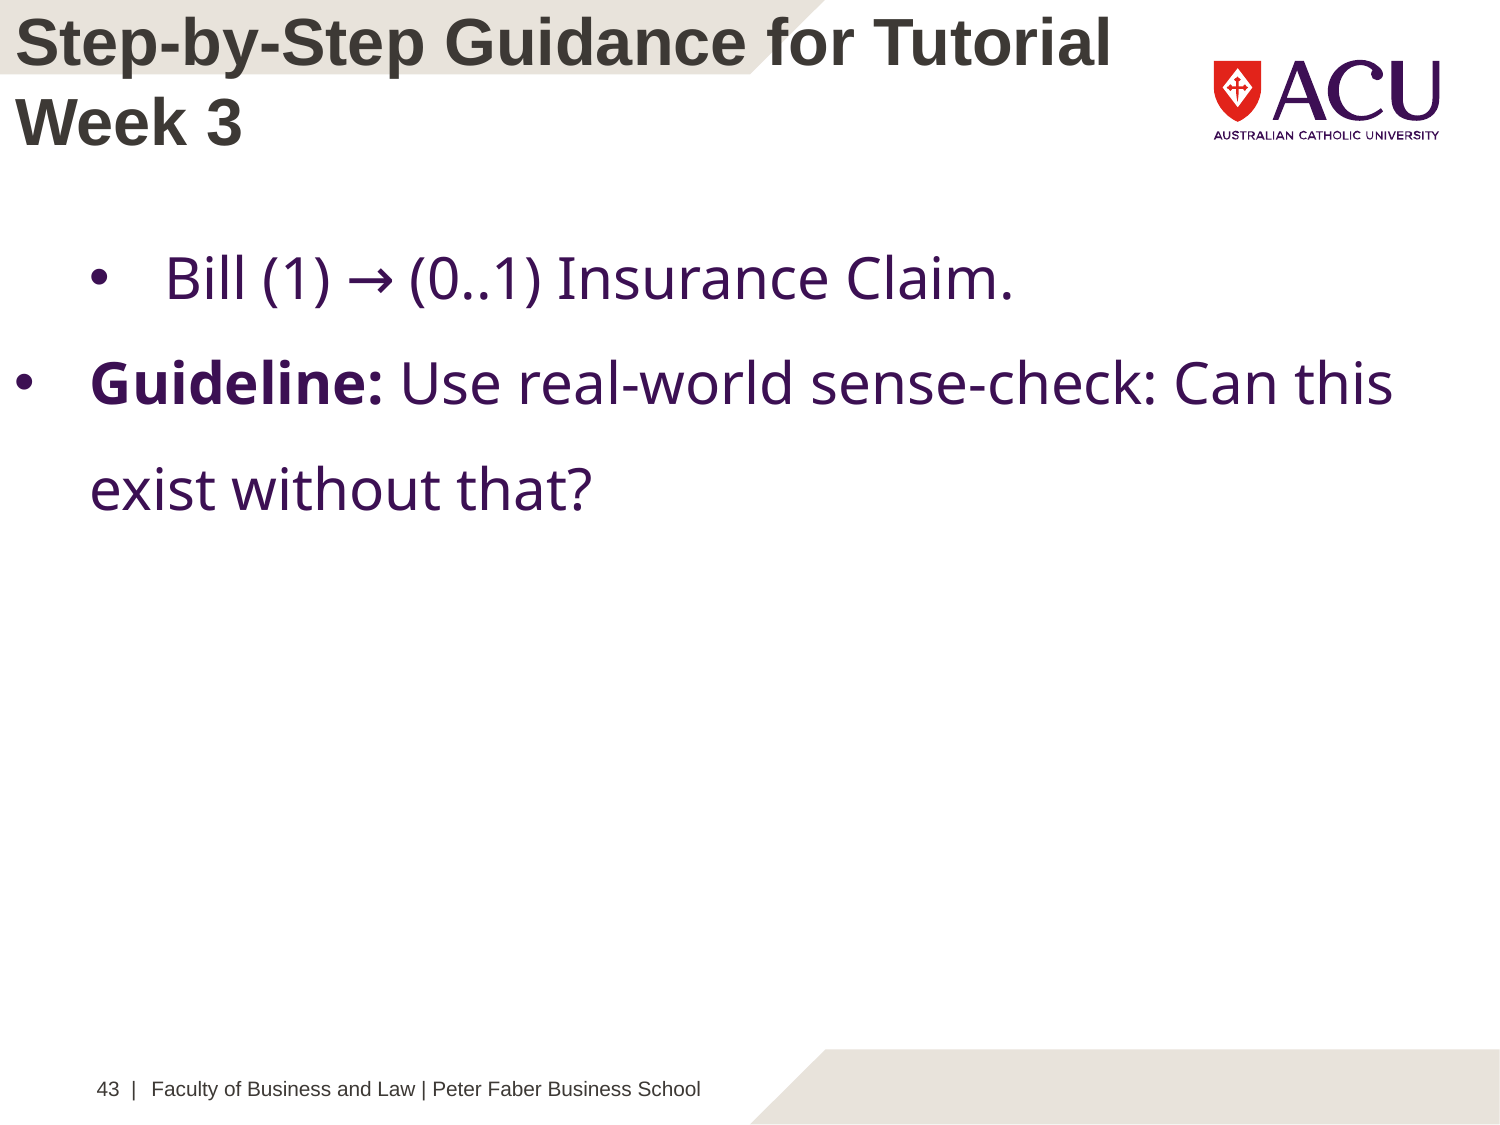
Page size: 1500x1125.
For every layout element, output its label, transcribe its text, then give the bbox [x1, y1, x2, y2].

list Step-by-Step Guidance for Tutorial Week 3 [0, 0, 1288, 159]
footer Faculty of Business and Law | Peter Faber Business School [156, 1068, 824, 1109]
slide_number 43 | [81, 1068, 156, 1109]
text_box Bill (1) → (0..1) Insurance Claim. Guideline: Use real-world sense-check: Can this exist without that? [0, 199, 1475, 529]
